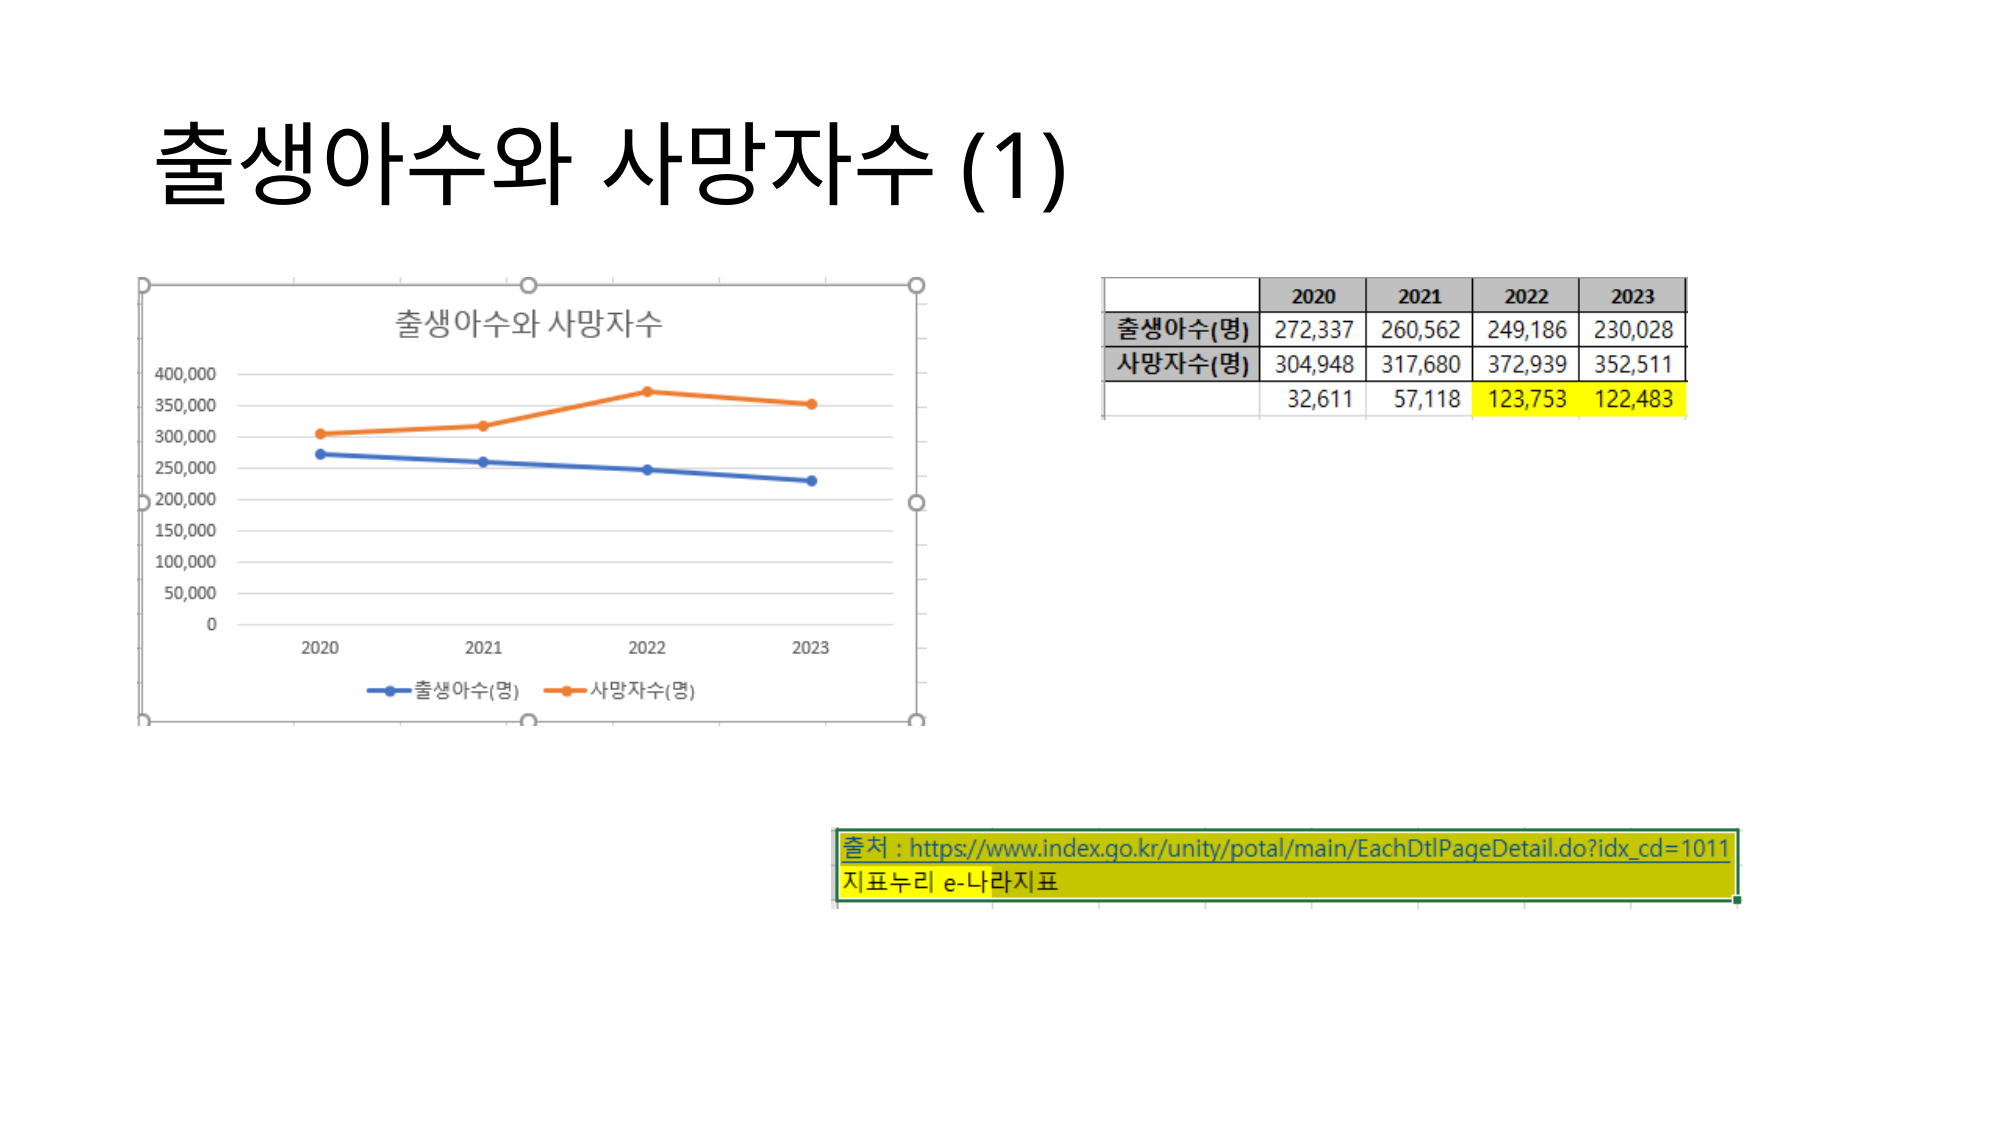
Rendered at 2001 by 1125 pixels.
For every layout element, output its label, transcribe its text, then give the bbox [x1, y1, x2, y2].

picture [1101, 277, 1688, 420]
title 출생아수와 사망자수(1) [137, 59, 1863, 278]
picture [831, 827, 1743, 909]
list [137, 277, 927, 726]
